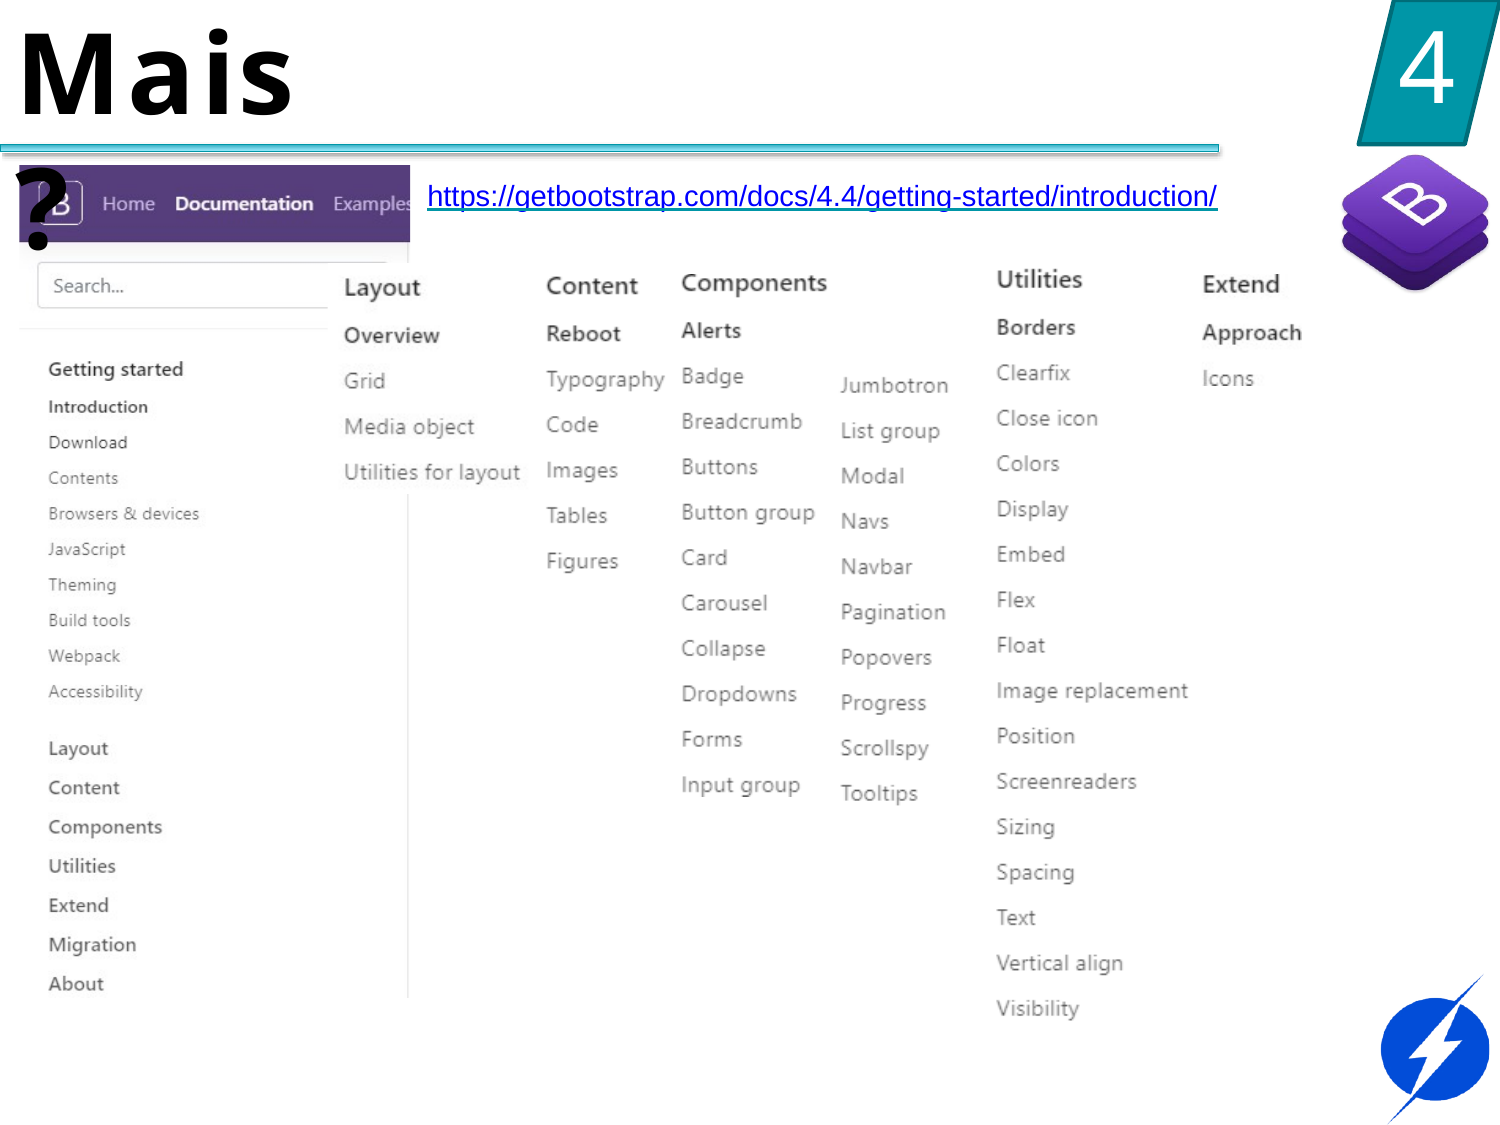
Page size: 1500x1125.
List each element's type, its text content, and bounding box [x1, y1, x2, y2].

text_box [1356, 0, 1500, 149]
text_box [327, 263, 673, 578]
text_box https://getbootstrap.com/docs/4.4/getting-started/introduction/ [425, 174, 1221, 212]
text_box [19, 273, 411, 998]
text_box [680, 263, 1303, 1027]
text_box [332, 170, 411, 262]
text_box [1380, 973, 1490, 1125]
text_box Mais? [12, 170, 332, 273]
text_box [1339, 153, 1491, 295]
text_box Mais? [12, 0, 332, 140]
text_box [0, 141, 1226, 162]
